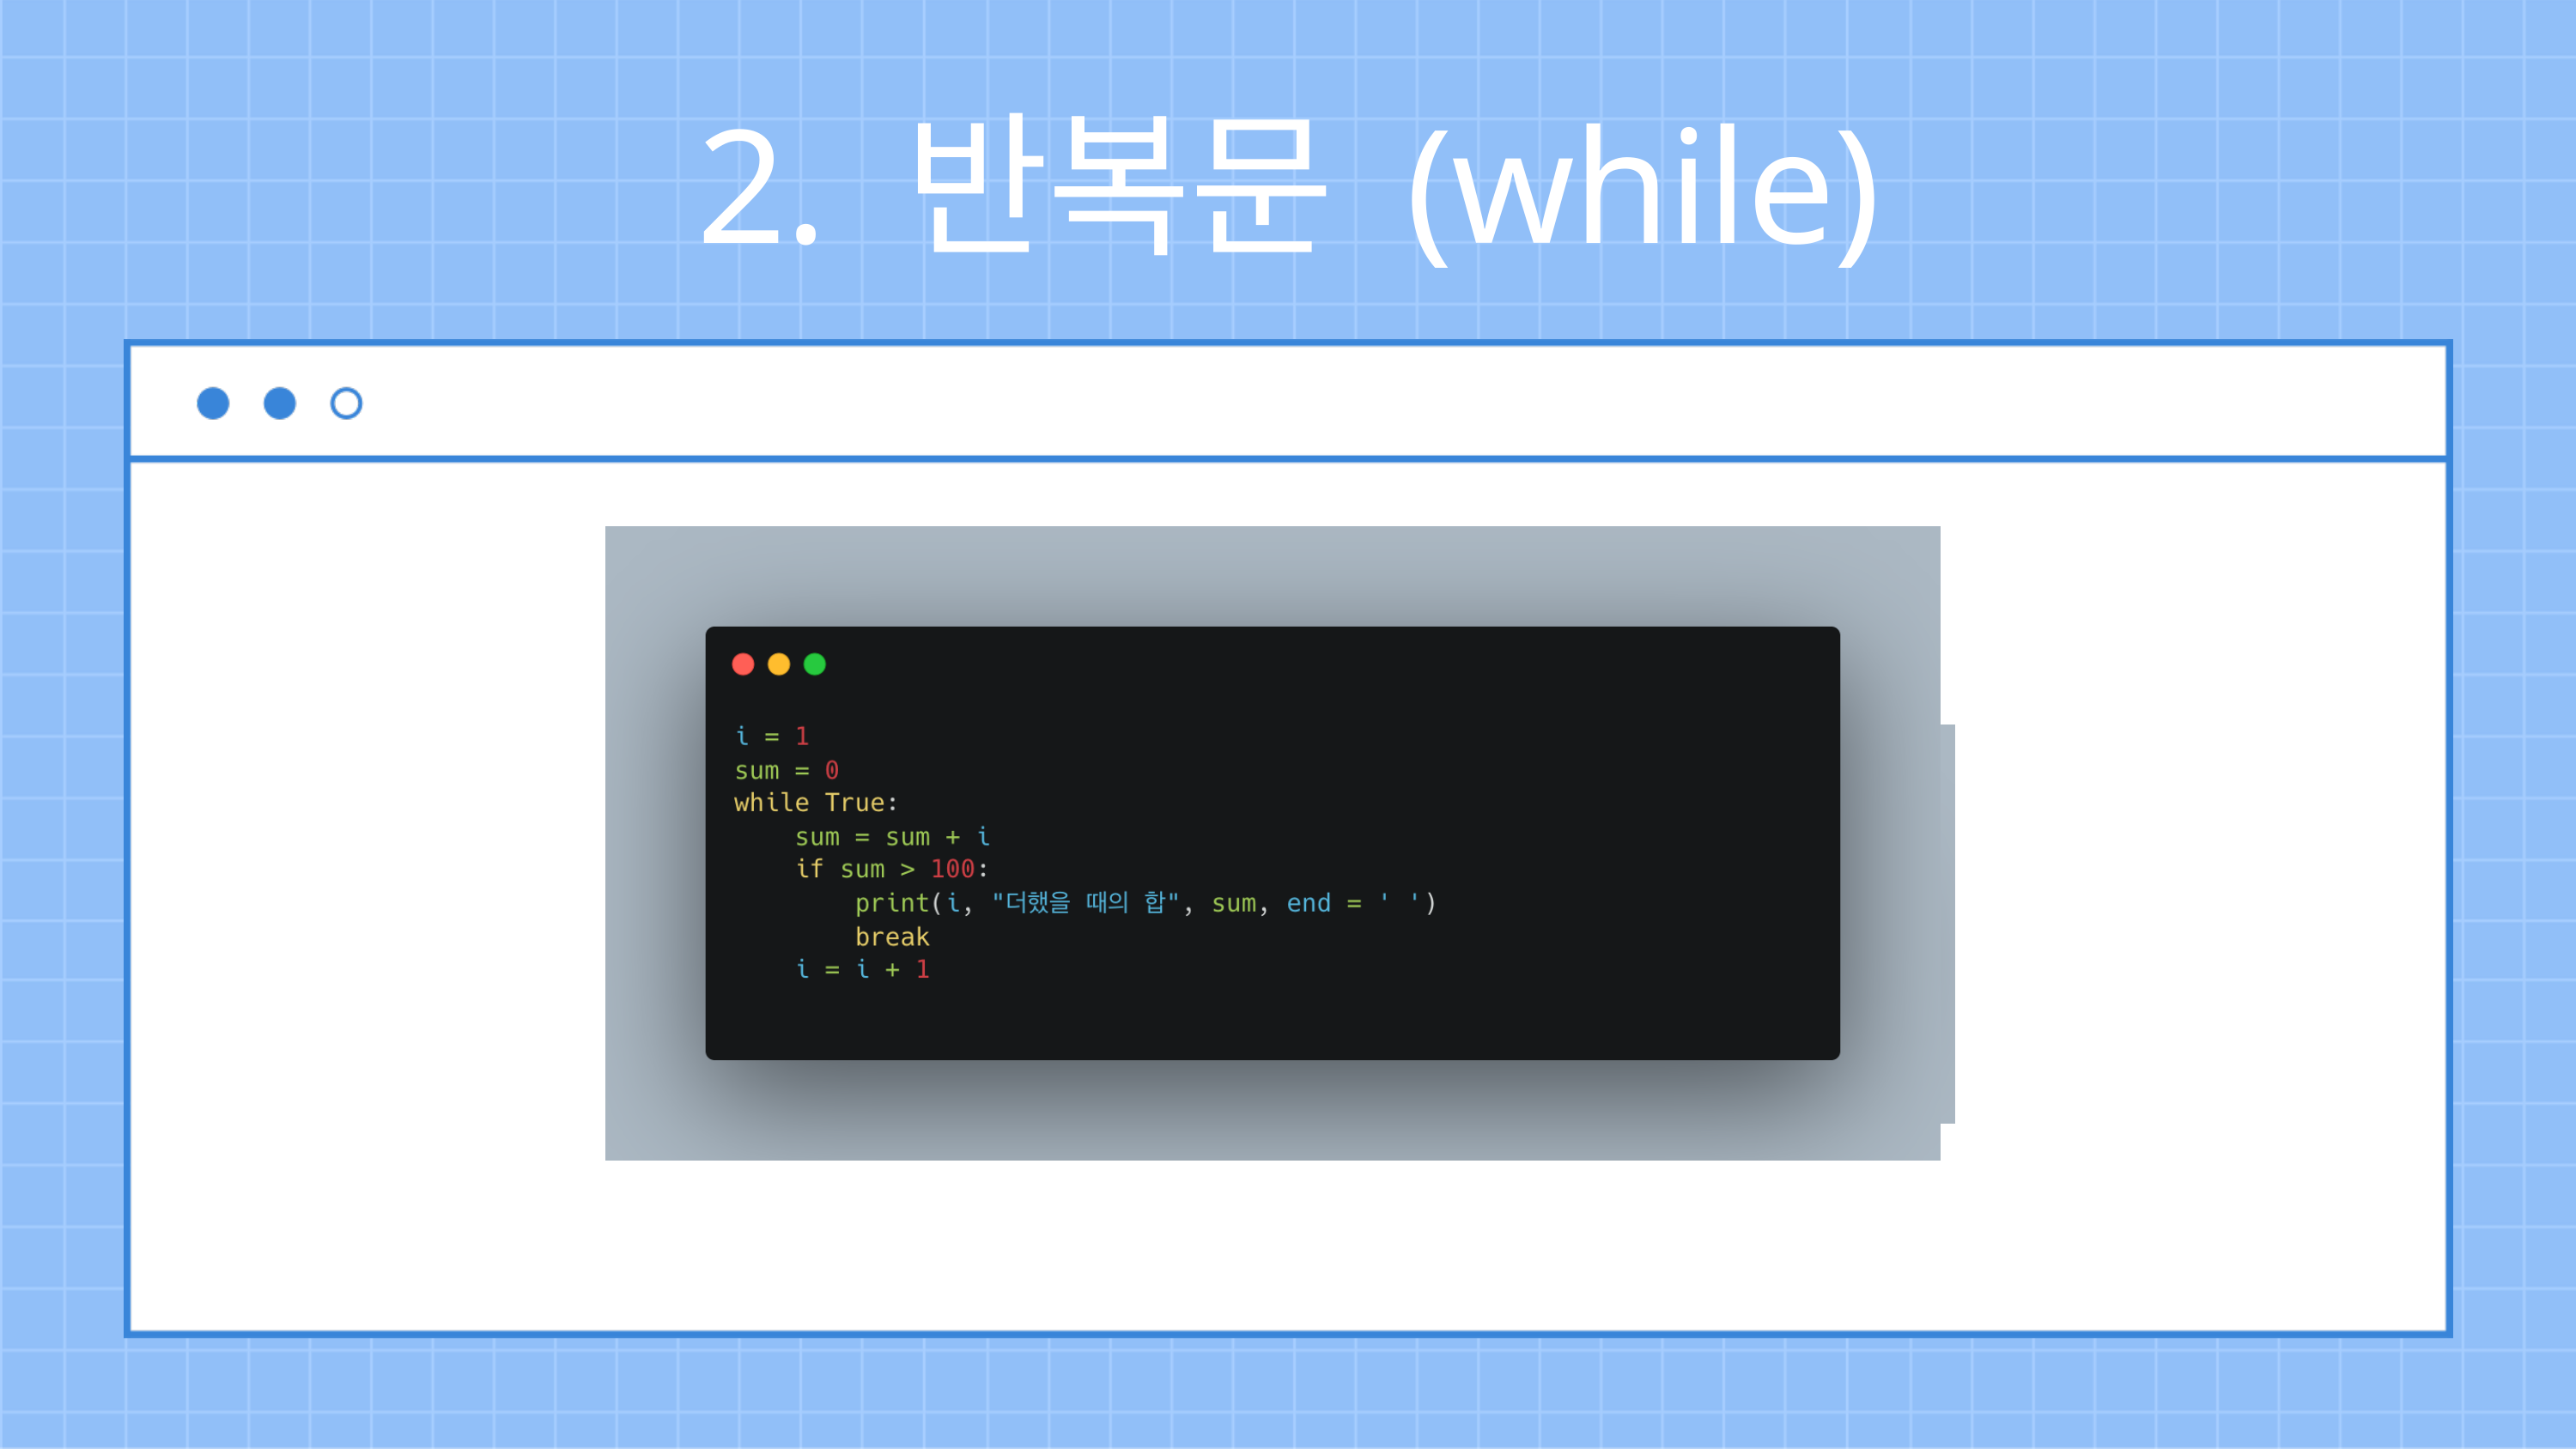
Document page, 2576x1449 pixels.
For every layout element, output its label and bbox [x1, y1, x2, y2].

text_box [123, 339, 2453, 1339]
text_box [0, 0, 2576, 1449]
picture [605, 526, 1956, 1161]
